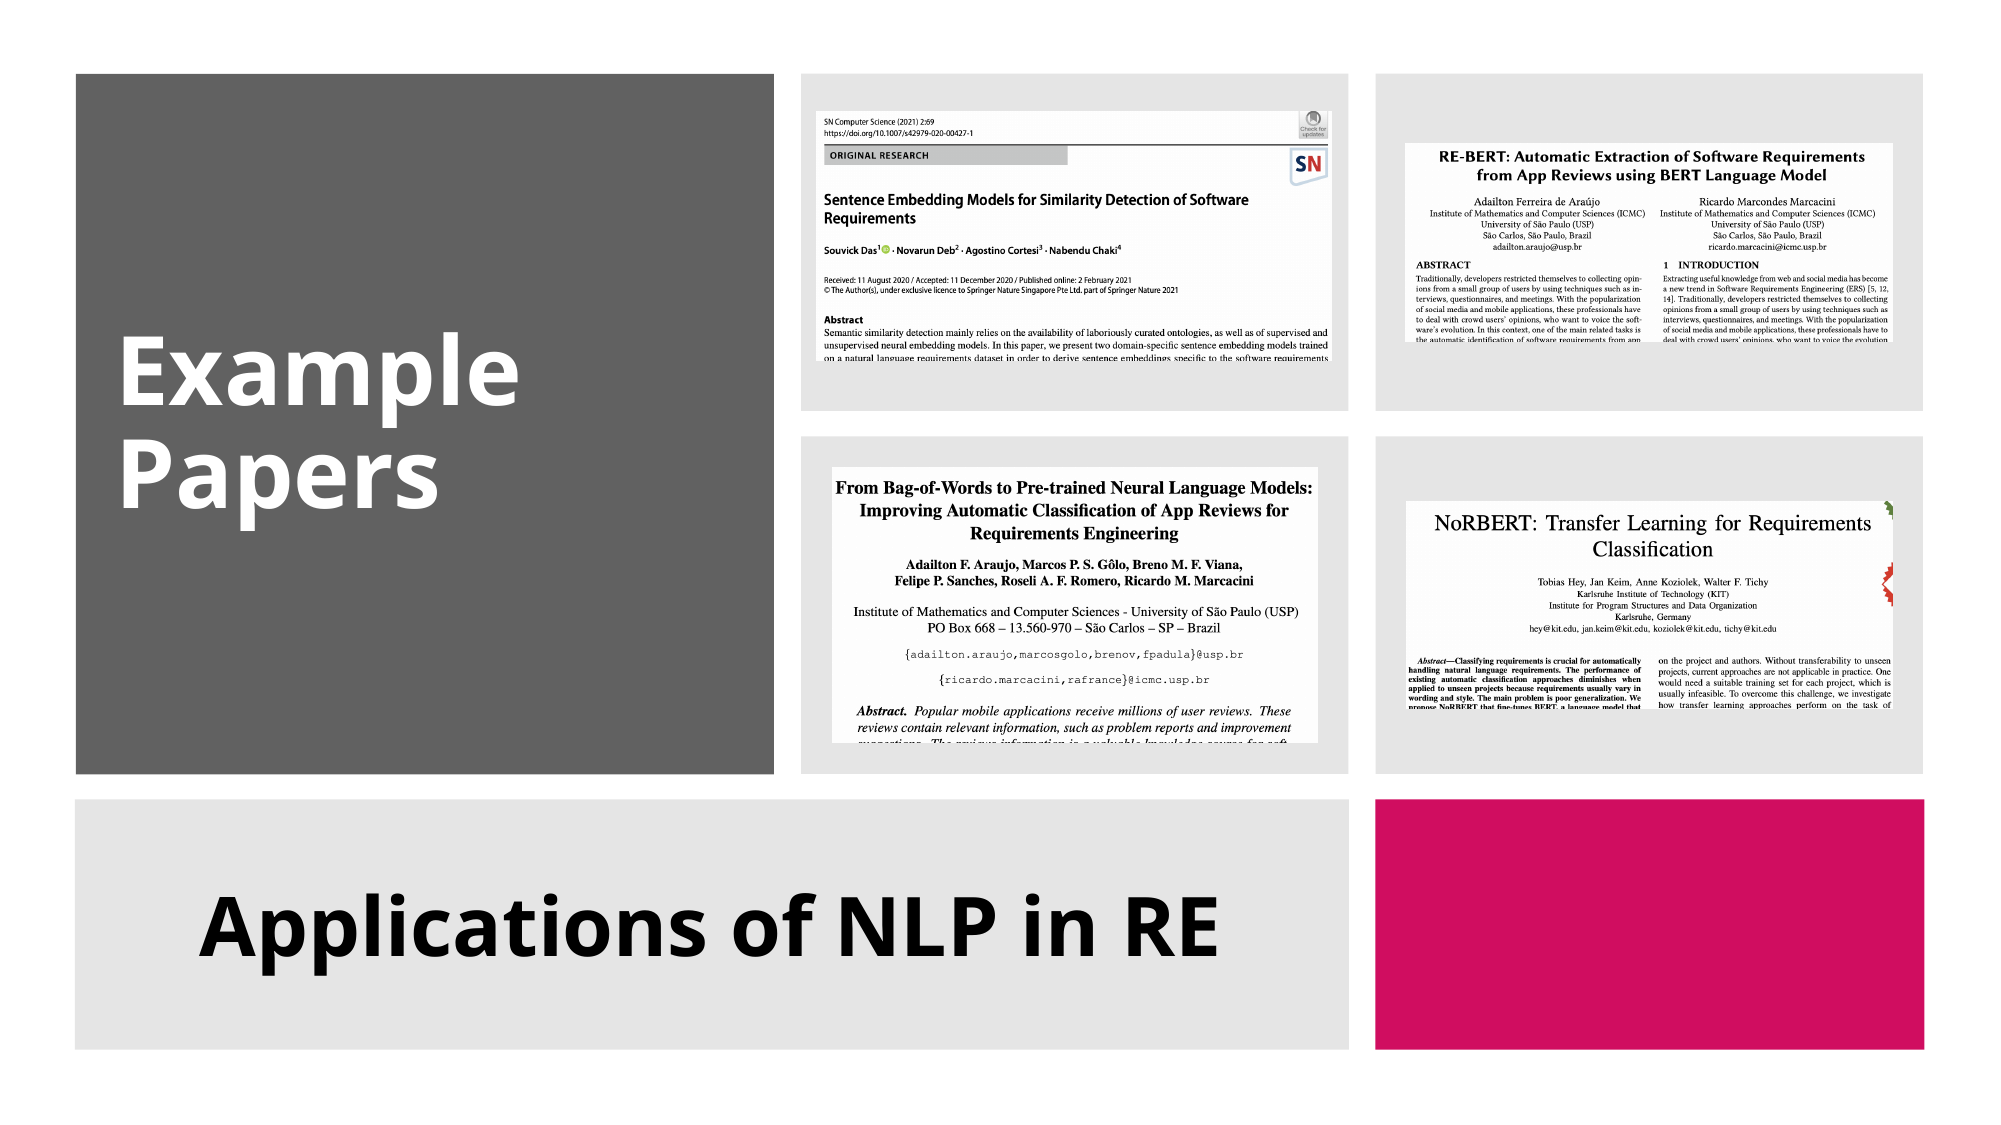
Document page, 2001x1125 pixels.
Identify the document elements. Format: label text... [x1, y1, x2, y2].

picture [832, 467, 1318, 743]
text_box [800, 72, 1349, 412]
text_box [74, 798, 1350, 1051]
text_box [75, 73, 775, 775]
text_box [800, 435, 1349, 775]
picture [815, 110, 1332, 361]
text_box Applications of NLP in RE [184, 844, 1332, 1016]
text_box [1374, 72, 1924, 412]
picture [1405, 143, 1893, 343]
picture [1406, 501, 1893, 709]
text_box [1374, 798, 1925, 1051]
text_box [1374, 435, 1924, 775]
title Example Papers [100, 144, 750, 709]
